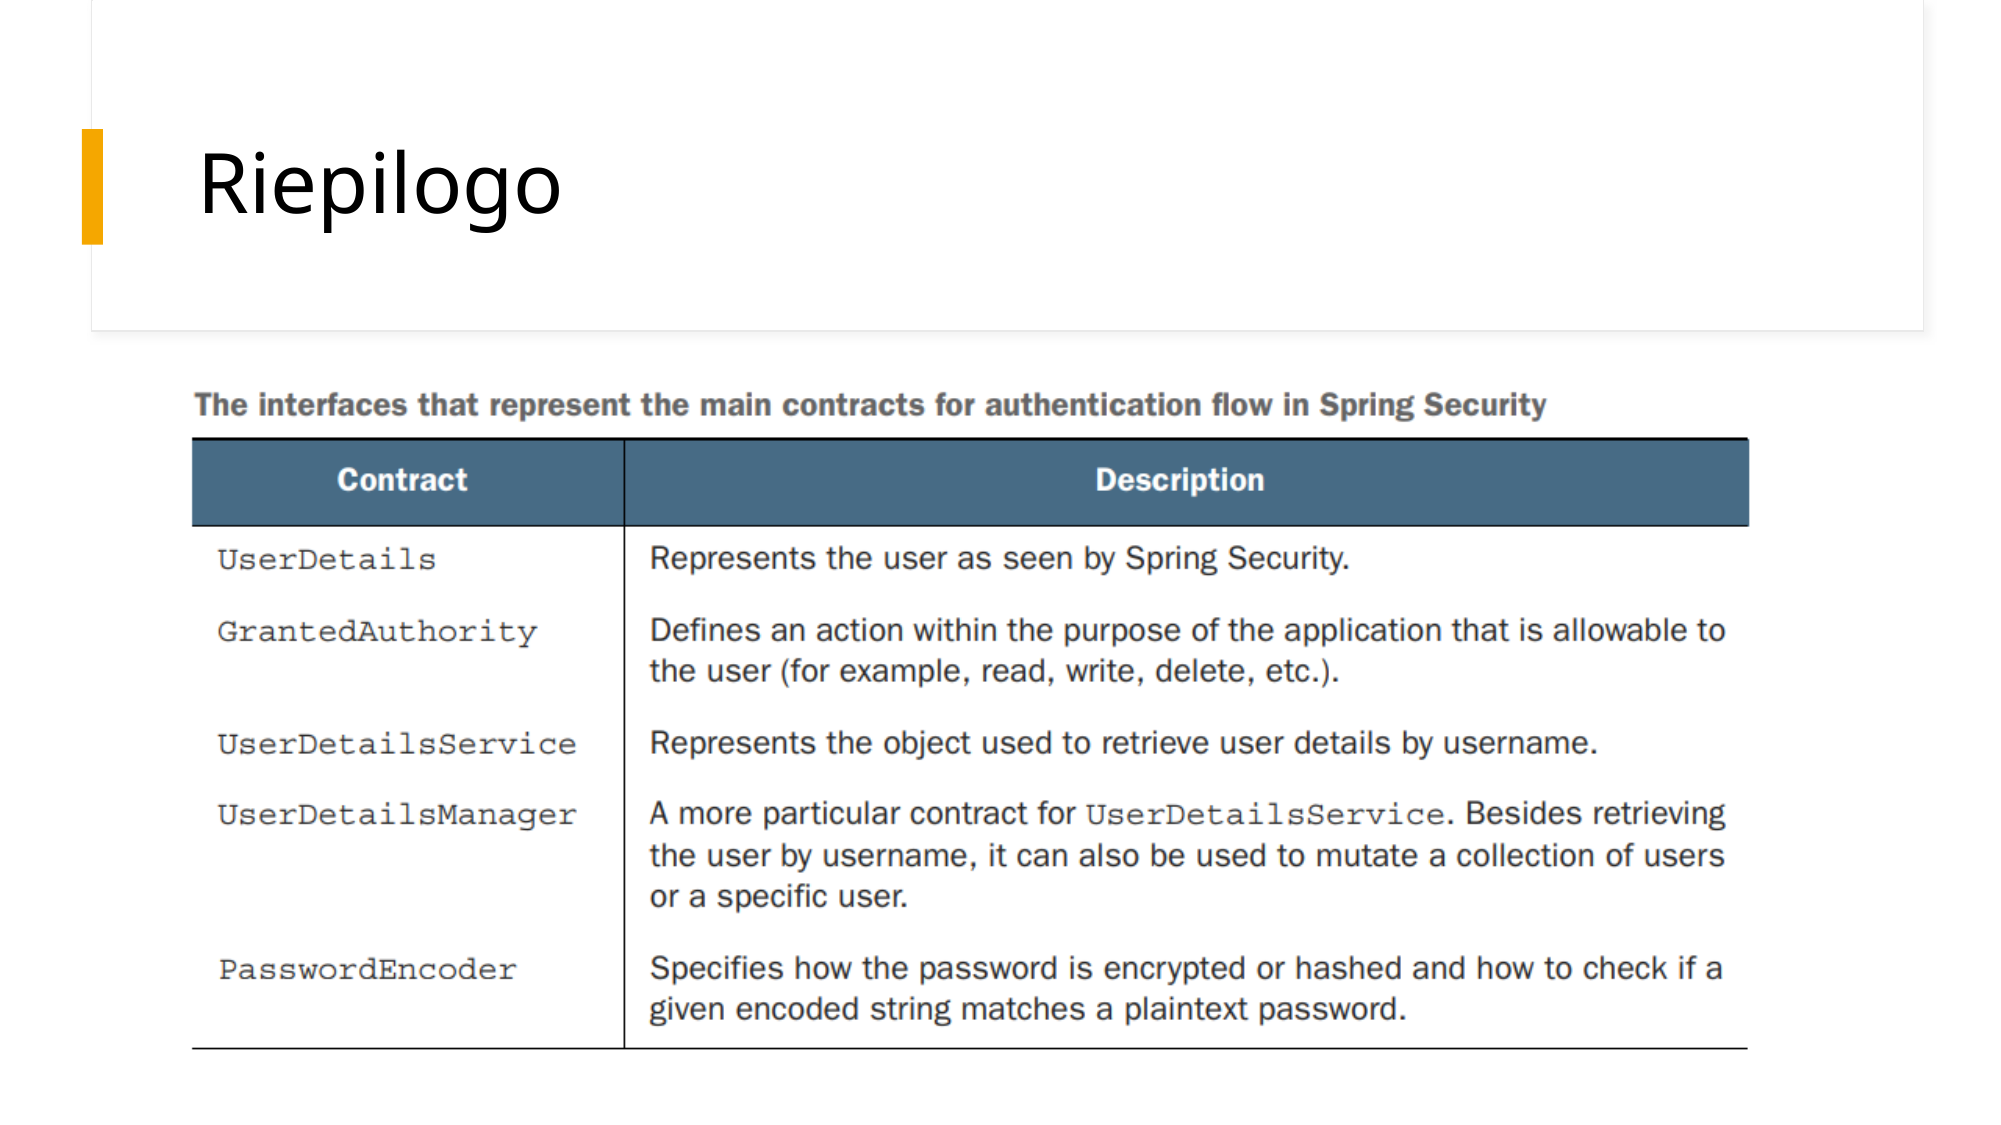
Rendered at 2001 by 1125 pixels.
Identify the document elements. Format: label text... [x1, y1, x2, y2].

title Riepilogo [183, 90, 1851, 284]
picture [182, 372, 1762, 1059]
